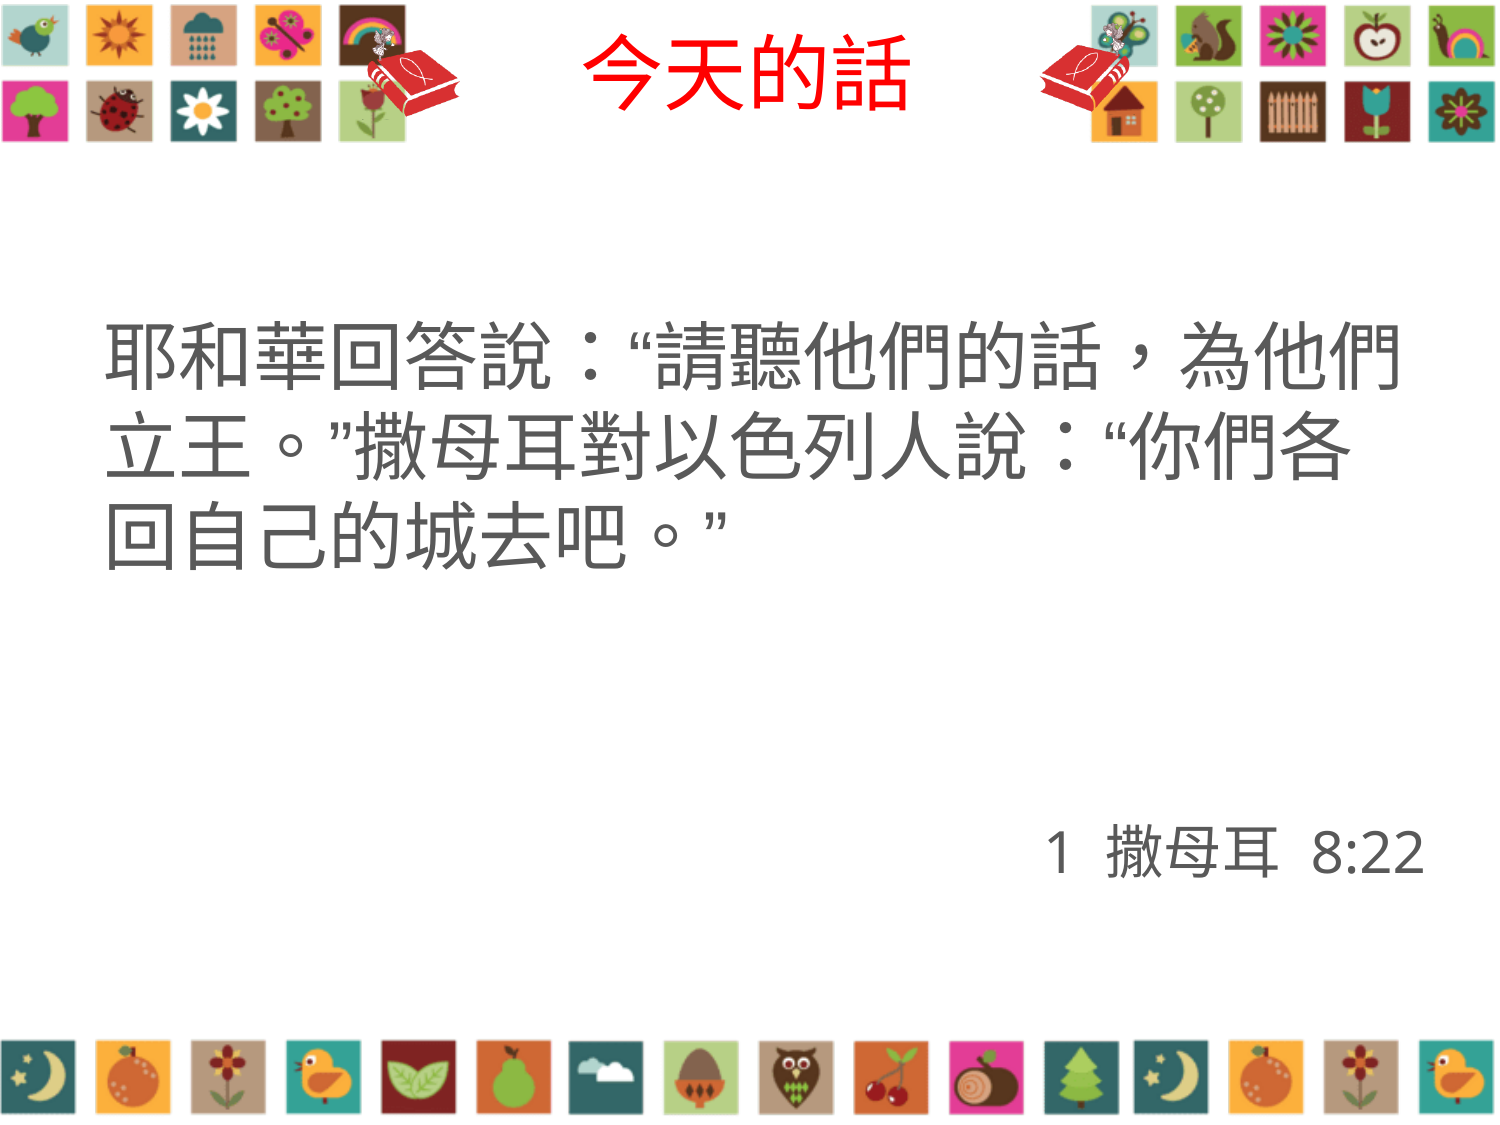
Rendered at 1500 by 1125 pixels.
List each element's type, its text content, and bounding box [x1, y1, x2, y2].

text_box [0, 1028, 1500, 1118]
picture [0, 3, 492, 150]
picture [1008, 3, 1500, 150]
text_box 耶和華回答說：“請聽他們的話，為他們立王。”撒母耳對以色列人說：“你們各回自己的城去吧。” [88, 302, 1436, 588]
text_box 1 撒母耳 8:22 [808, 807, 1441, 893]
text_box 今天的話 [425, 13, 1078, 129]
